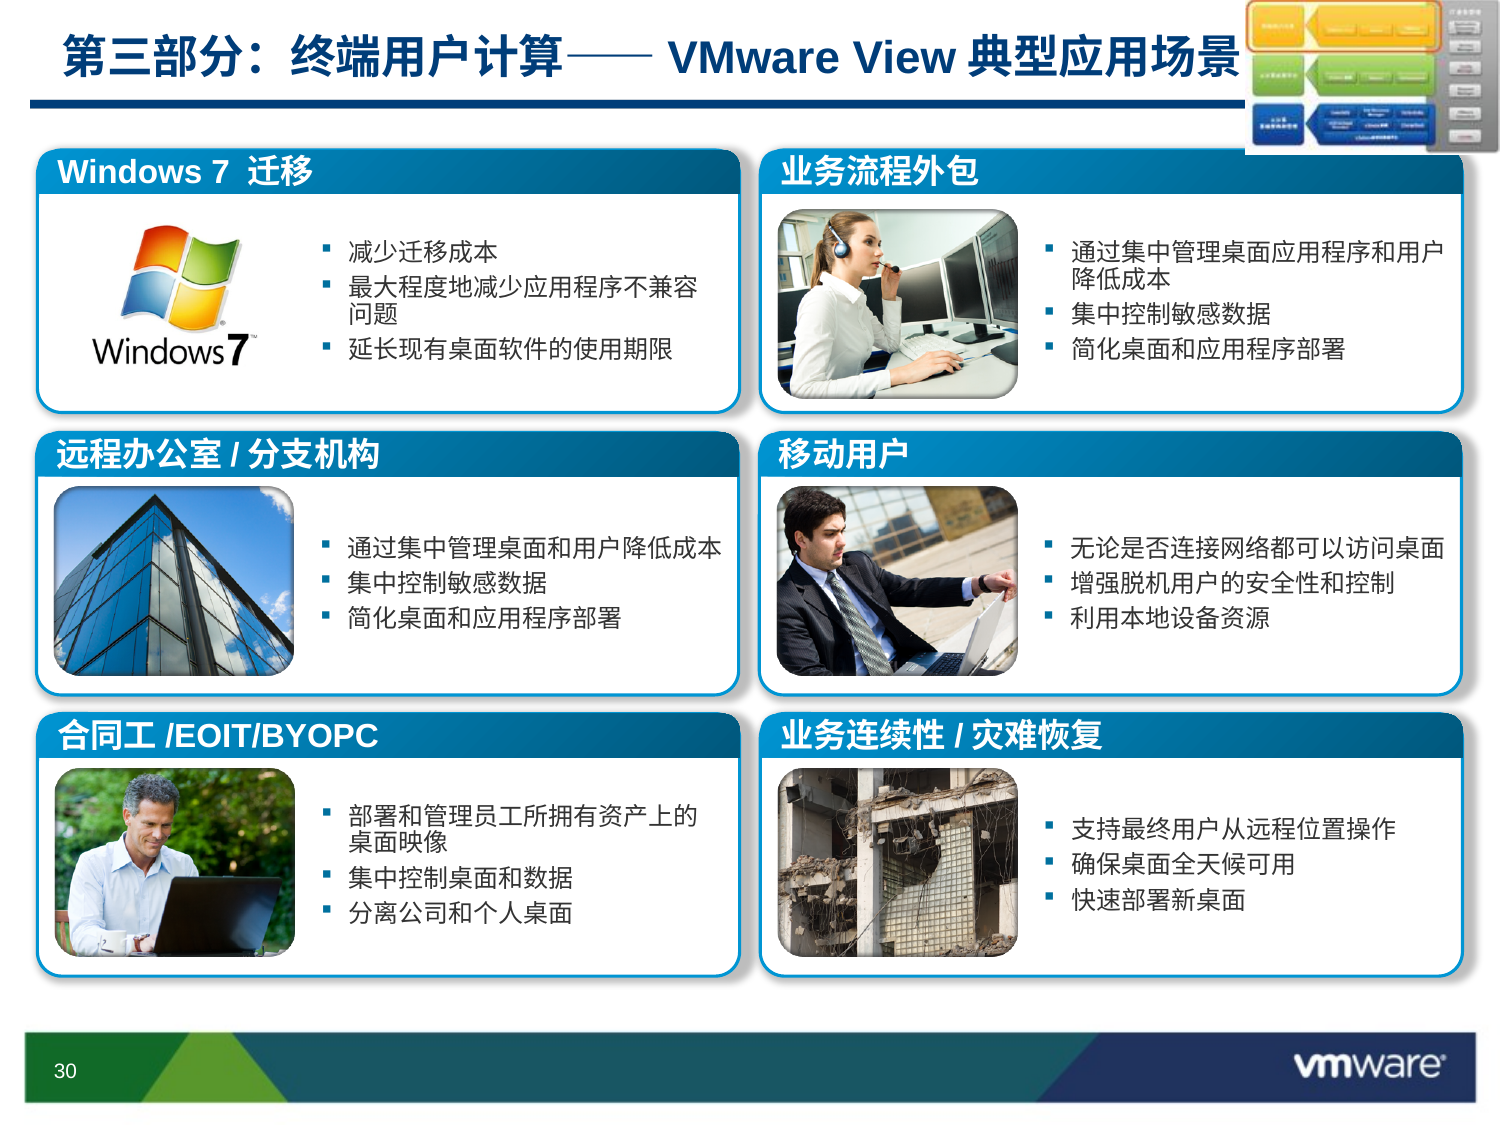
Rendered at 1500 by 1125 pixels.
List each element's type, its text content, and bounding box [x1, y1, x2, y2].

text_box 业务流程外包 [758, 147, 1465, 197]
text_box [37, 760, 313, 977]
text_box 无论是否连接网络都可以访问桌面 增强脱机用户的安全性和控制 利用本地设备资源 [1035, 474, 1462, 695]
text_box 支持最终用户从远程位置操作 确保桌面全天候可用 快速部署新桌面 [1036, 755, 1462, 977]
text_box 通过集中管理桌面应用程序和用户降低成本 集中控制敏感数据 简化桌面和应用程序部署 [1036, 191, 1463, 413]
text_box 远程办公室/分支机构 [34, 430, 741, 479]
picture [0, 0, 1500, 1125]
title 第三部分：终端用户计算——VMware View典型应用场景 [61, 28, 1239, 83]
text_box Windows 7 迁移 [35, 147, 742, 197]
text_box [760, 760, 1036, 977]
text_box [36, 479, 312, 695]
text_box 业务连续性/灾难恢复 [758, 711, 1465, 760]
text_box [37, 197, 313, 413]
text_box 部署和管理员工所拥有资产上的 桌面映像 集中控制桌面和数据 分离公司和个人桌面 [313, 755, 740, 977]
text_box [759, 479, 1035, 695]
text_box 减少迁移成本 最大程度地减少应用程序不兼容 问题 延长现有桌面软件的使用期限 [313, 191, 739, 413]
text_box 通过集中管理桌面和用户降低成本 集中控制敏感数据 简化桌面和应用程序部署 [312, 474, 739, 695]
text_box 移动用户 [757, 430, 1464, 479]
text_box 合同工/EOIT/BYOPC [35, 711, 742, 760]
text_box [760, 197, 1036, 413]
